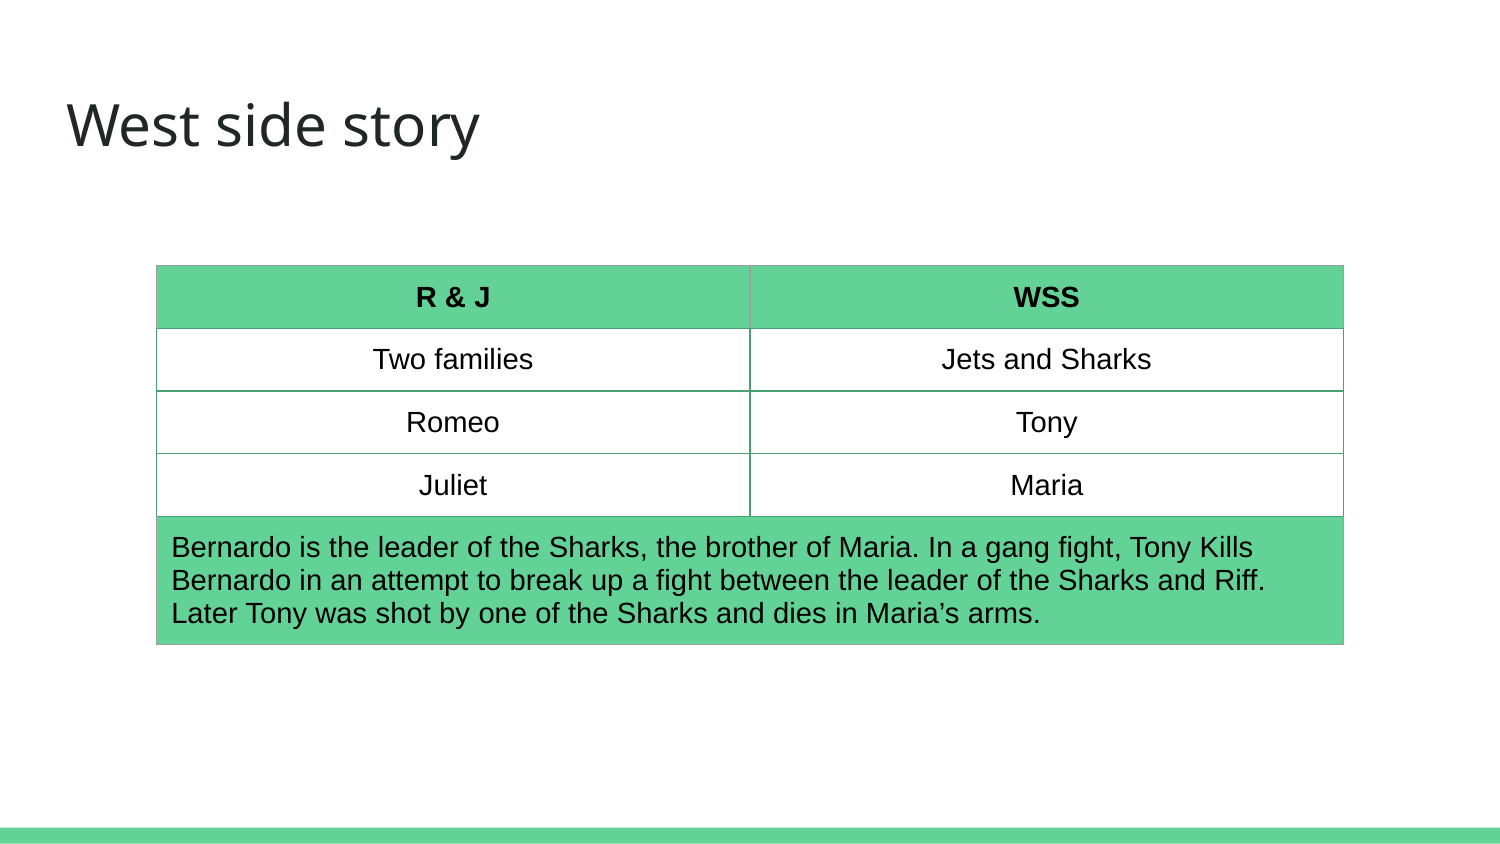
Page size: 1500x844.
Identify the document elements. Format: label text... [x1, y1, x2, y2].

table_header R & J [157, 266, 749, 328]
table_cell Romeo [157, 392, 749, 453]
table_cell Maria [751, 454, 1343, 516]
table_cell Bernardo is the leader of the Sharks, the brother of Maria. In a gang fight, Tony Kills Bernardo in an attempt to break up a fight between the leader of the Sharks and Riff. Later Tony was shot by one of the Sharks and dies in Maria’s arms. [157, 517, 1343, 644]
title West side story [51, 72, 1449, 167]
table_header WSS [751, 266, 1343, 328]
table_cell Tony [751, 392, 1343, 453]
table_cell Two families [157, 329, 749, 390]
table_cell Jets and Sharks [751, 329, 1343, 390]
table_cell Juliet [157, 454, 749, 516]
